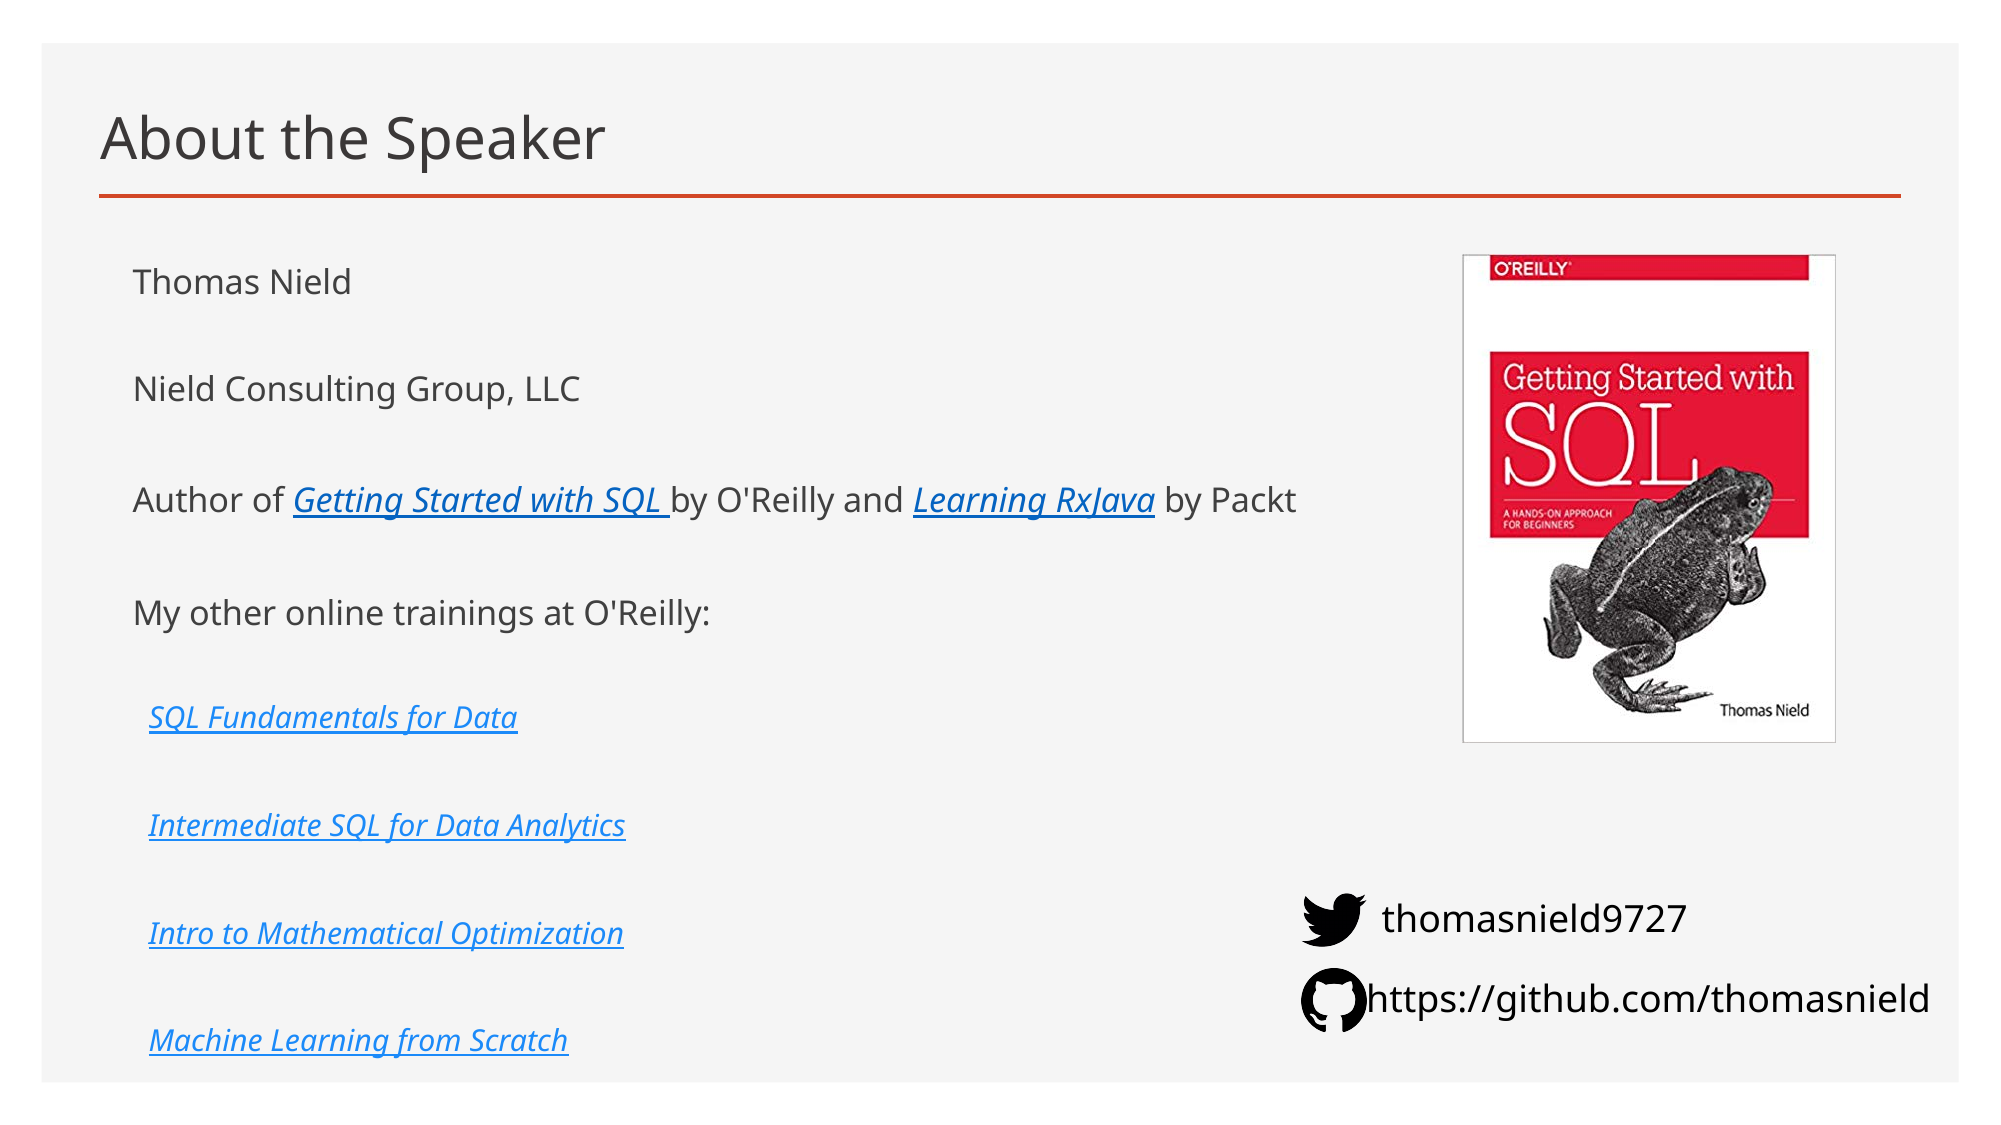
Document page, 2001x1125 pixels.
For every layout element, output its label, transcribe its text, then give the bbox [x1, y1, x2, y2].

picture [1462, 254, 1836, 743]
text_box https://github.com/thomasnield [1367, 968, 1947, 1028]
picture [1301, 887, 1367, 953]
title About the Speaker [85, 73, 1089, 179]
picture [1301, 967, 1367, 1033]
text_box thomasnield9727 [1366, 887, 1756, 968]
list Thomas Nield Nield Consulting Group, LLC Author of Getting Started with SQL by O'Reilly and Learning RxJava by Packt My other online trainings at O'Reilly: SQL Fundamentals for Data Intermediate SQL for Data Analytics Intro to Mathematical Optimization Machine Learning from Scratch [108, 224, 1562, 1079]
